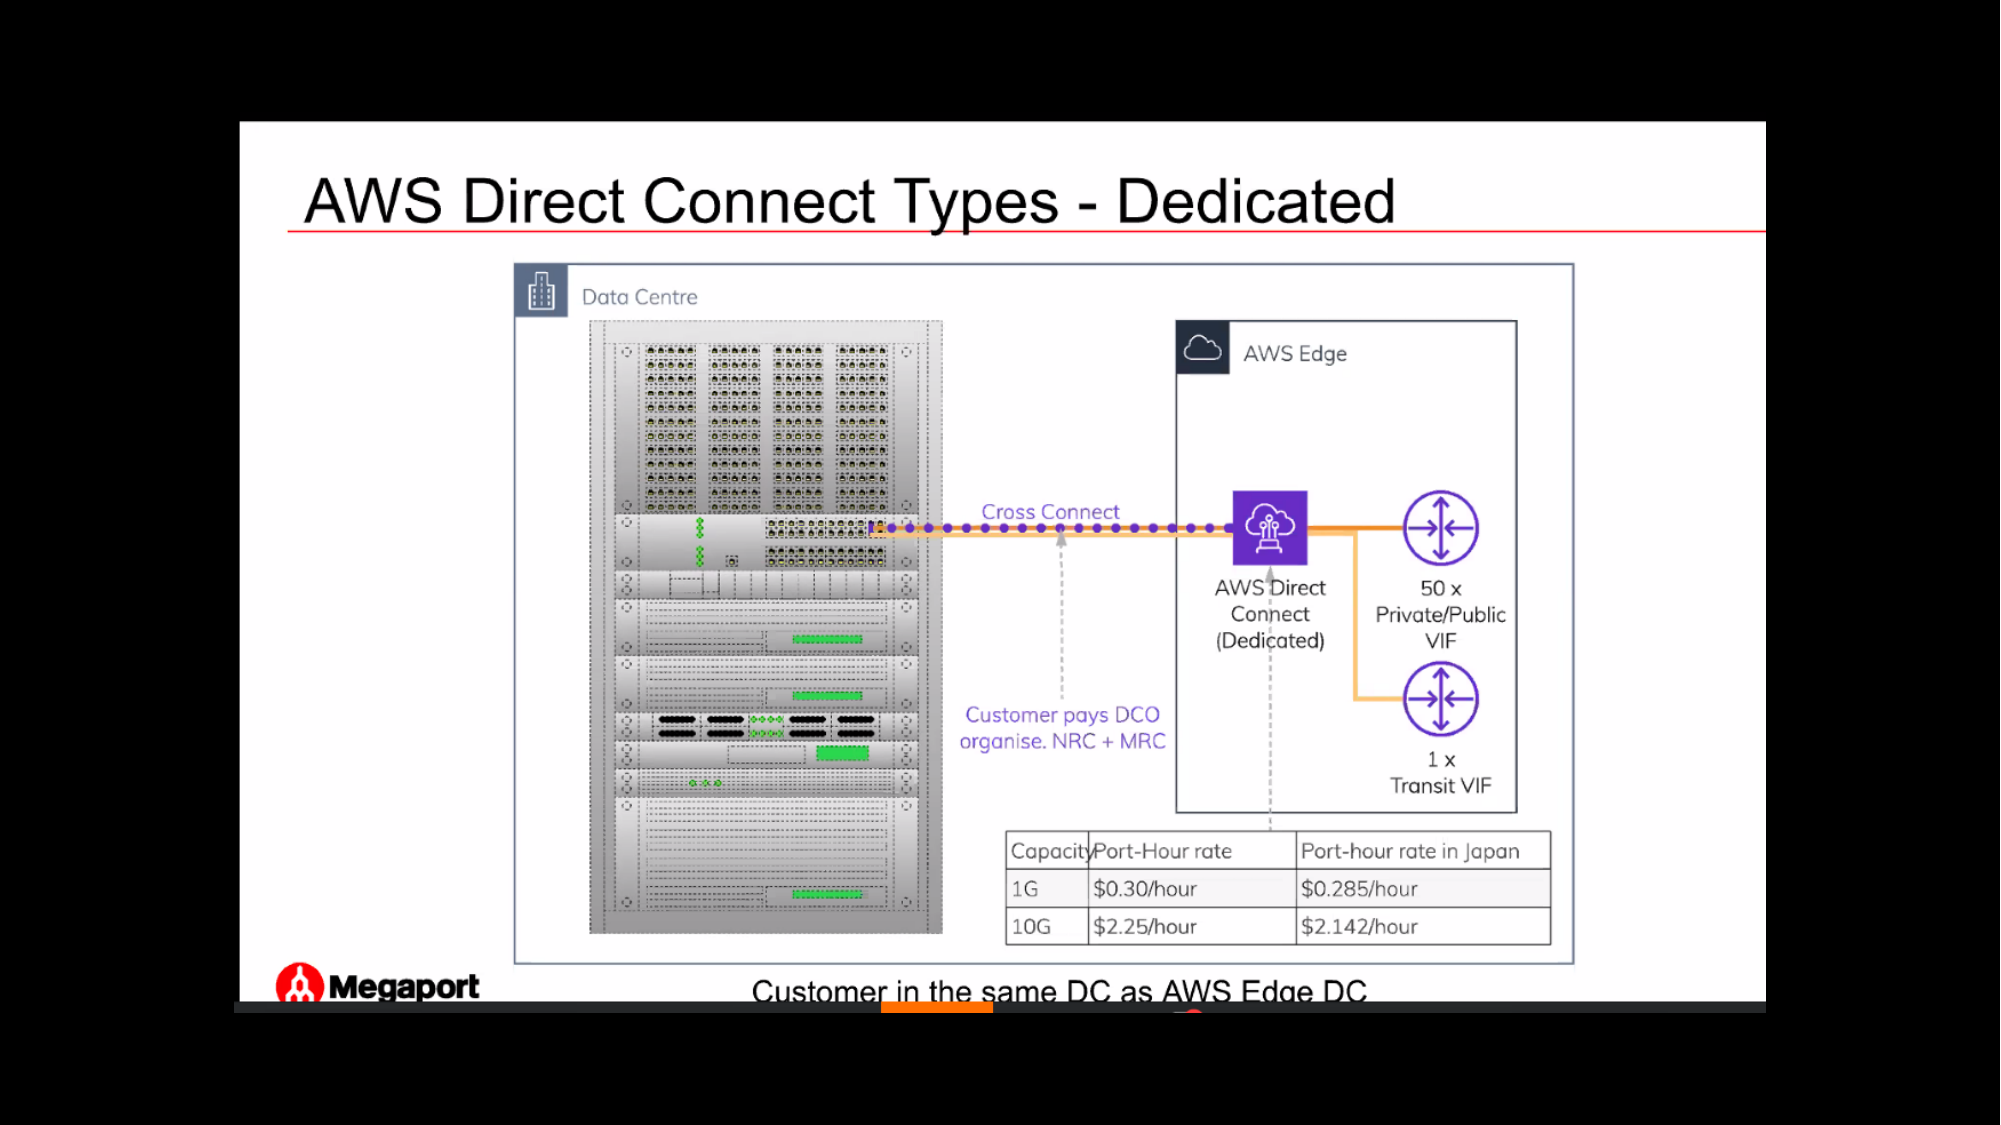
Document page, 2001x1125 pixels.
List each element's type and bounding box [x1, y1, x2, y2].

picture [234, 112, 1766, 1013]
